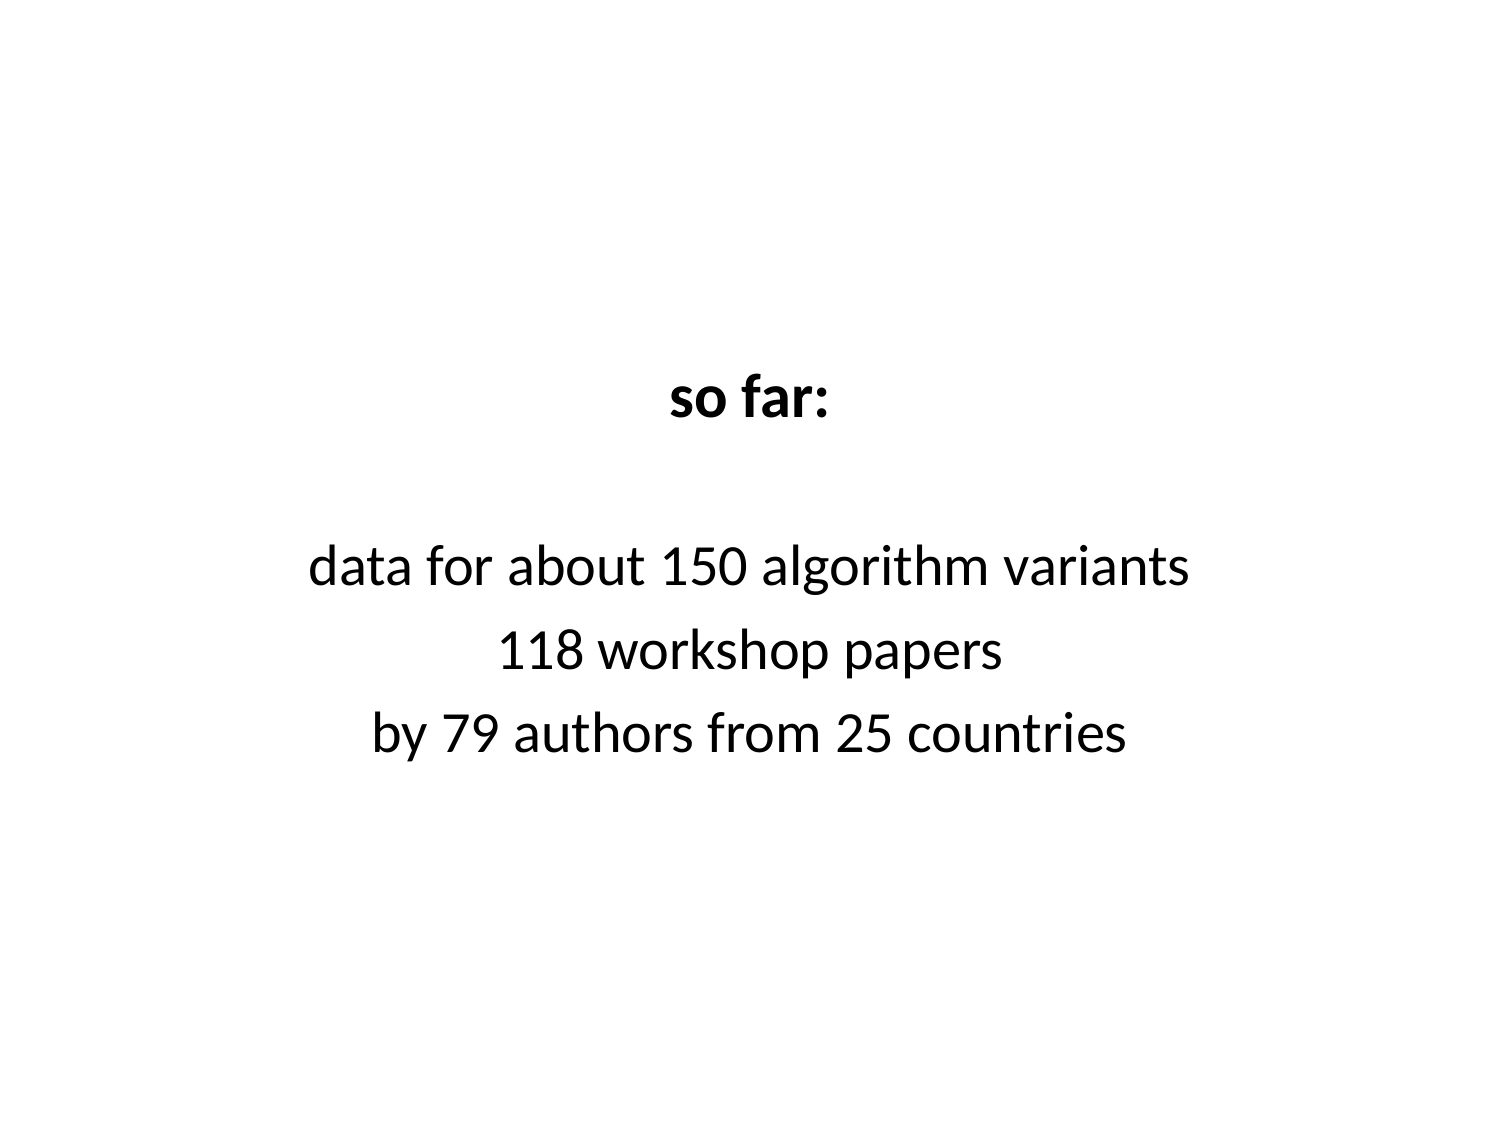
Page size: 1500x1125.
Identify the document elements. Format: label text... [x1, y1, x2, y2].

list so far: data for about 150 algorithm variants 118 workshop papers by 79 authors from 25 countries [0, 97, 1500, 1061]
